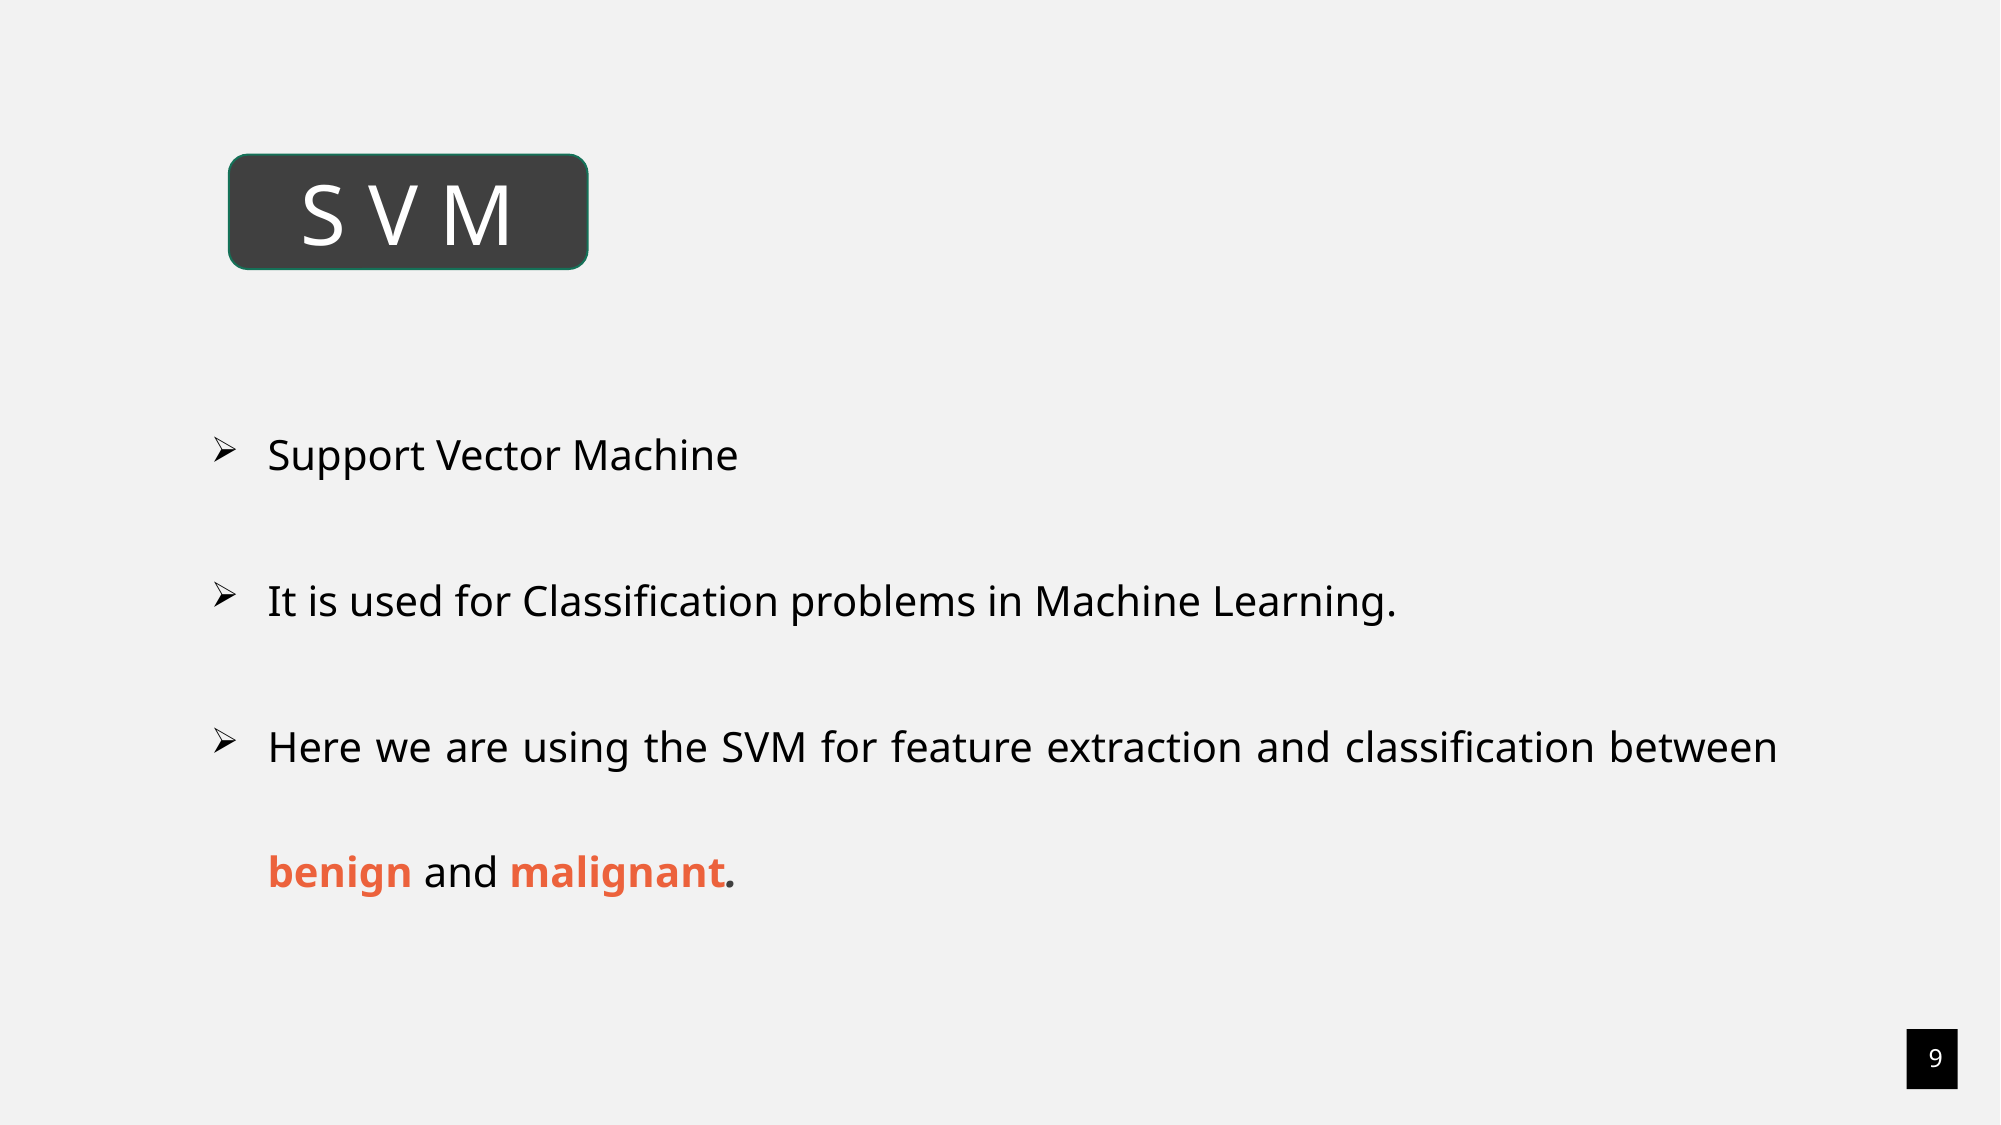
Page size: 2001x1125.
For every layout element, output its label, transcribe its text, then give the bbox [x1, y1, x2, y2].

text_box 9 [1906, 1029, 1958, 1090]
text_box S V M [227, 153, 589, 271]
text_box Support Vector Machine It is used for Classification problems in Machine Learning. Here we are using the SVM for feature extraction and classification between benign and malignant. [196, 367, 1794, 927]
